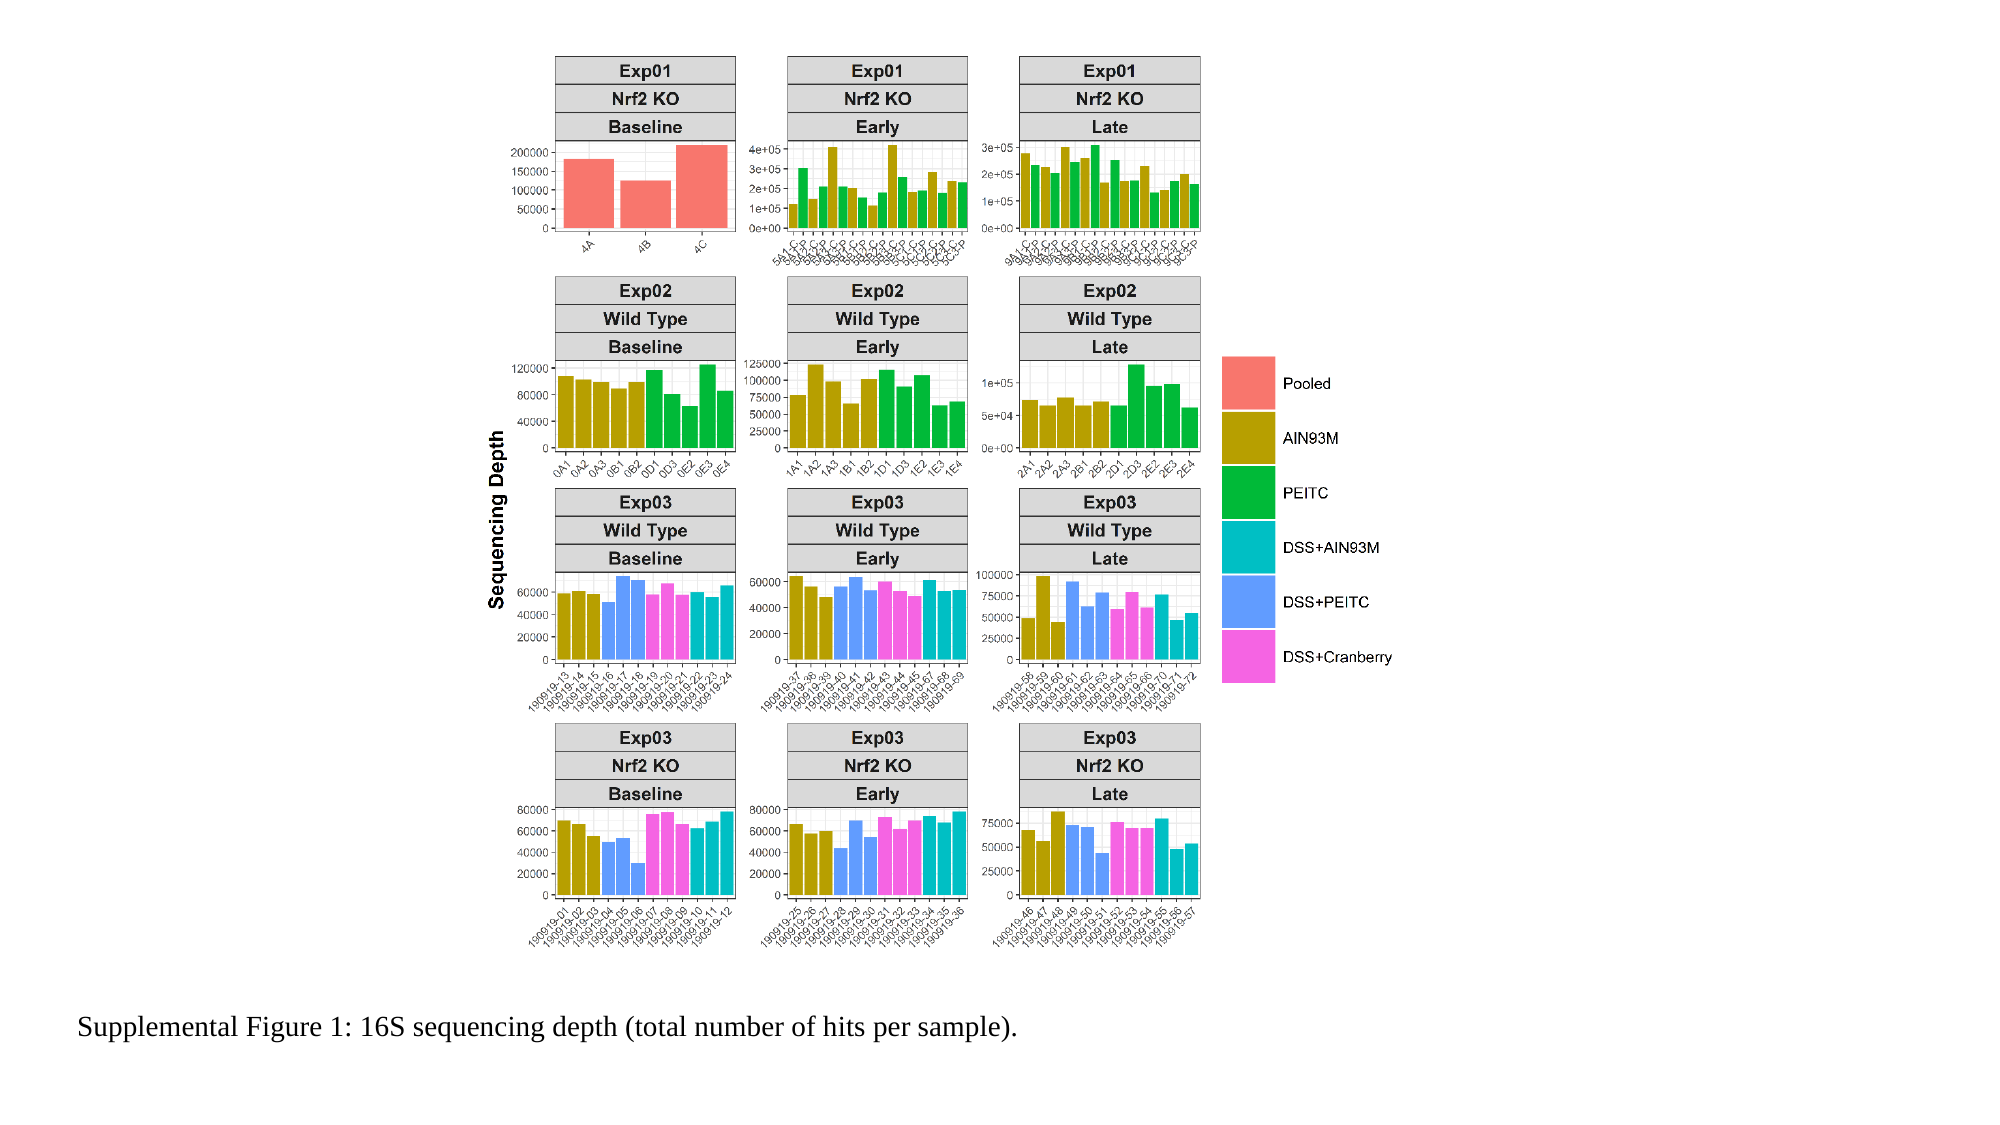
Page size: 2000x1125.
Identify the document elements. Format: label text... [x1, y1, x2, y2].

text_box Supplemental Figure 1: 16S sequencing depth (total number of hits per sample). [62, 999, 1063, 1050]
picture [480, 49, 1407, 976]
